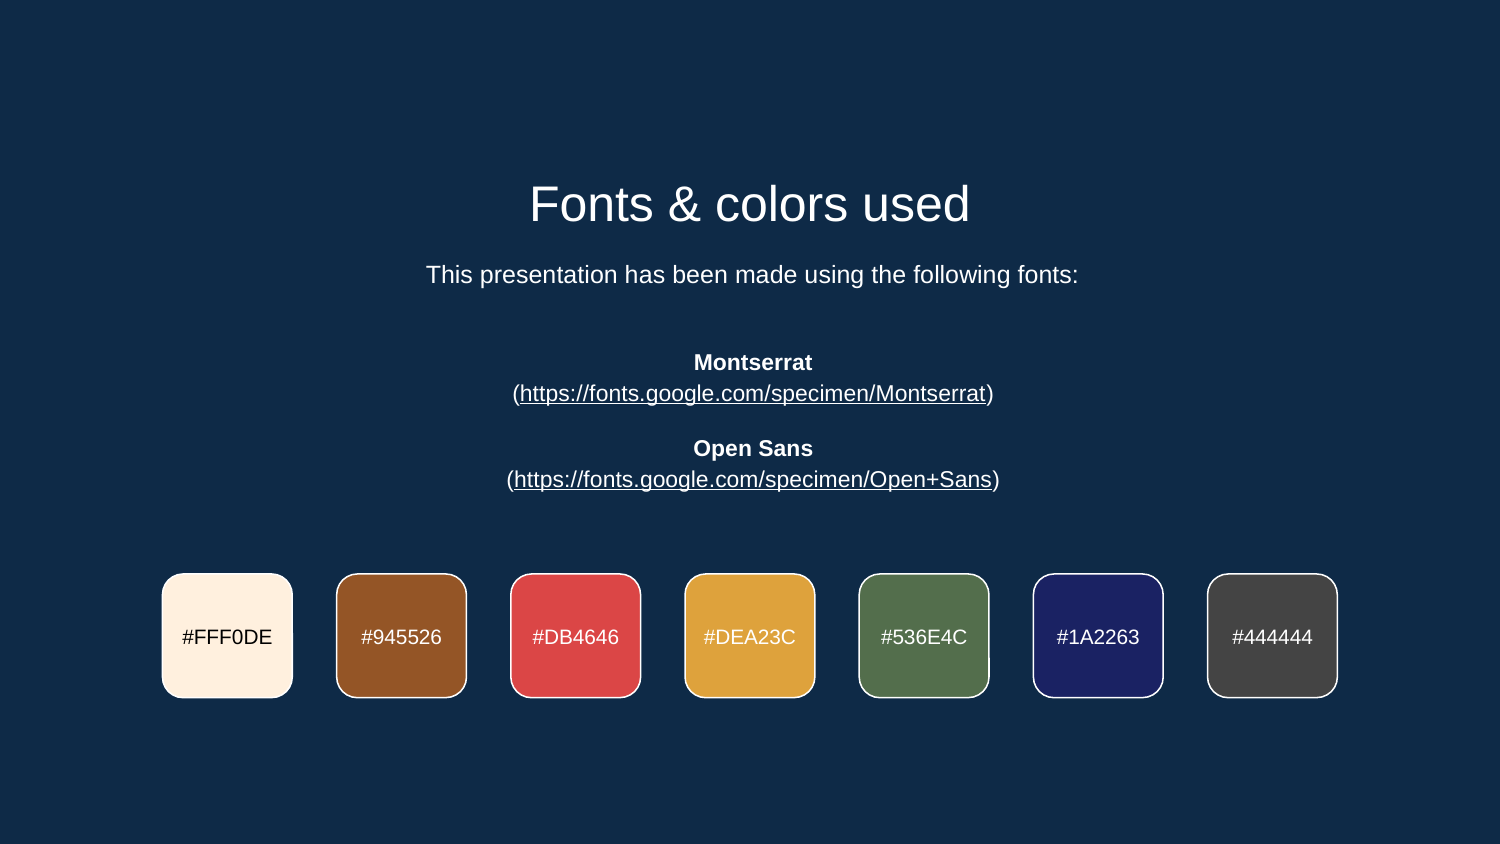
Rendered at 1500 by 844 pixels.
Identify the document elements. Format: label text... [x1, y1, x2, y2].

text_box #1A2263 [1033, 599, 1164, 672]
text_box [162, 672, 293, 698]
text_box #FFF0DE [162, 599, 293, 672]
text_box [859, 672, 989, 698]
text_box [510, 672, 641, 698]
text_box [685, 672, 815, 698]
text_box #536E4C [859, 599, 989, 672]
text_box #DEA23C [685, 599, 815, 672]
text_box [1207, 672, 1338, 698]
text_box [859, 573, 989, 599]
text_box #DB4646 [510, 599, 641, 672]
text_box [1207, 573, 1338, 599]
title Fonts & colors used [171, 156, 1328, 236]
text_box [336, 573, 467, 599]
text_box [162, 573, 293, 599]
text_box [510, 573, 641, 599]
text_box [1033, 672, 1164, 698]
list This presentation has been made using the following fonts: [175, 239, 1332, 312]
text_box [336, 672, 467, 698]
text_box [685, 573, 815, 599]
text_box #444444 [1207, 599, 1338, 672]
text_box #945526 [336, 599, 467, 672]
list Montserrat (https://fonts.google.com/specimen/Montserrat) Open Sans (https://fonts.google.com/specimen/Open+Sans) [175, 314, 1332, 521]
text_box [1033, 573, 1164, 599]
